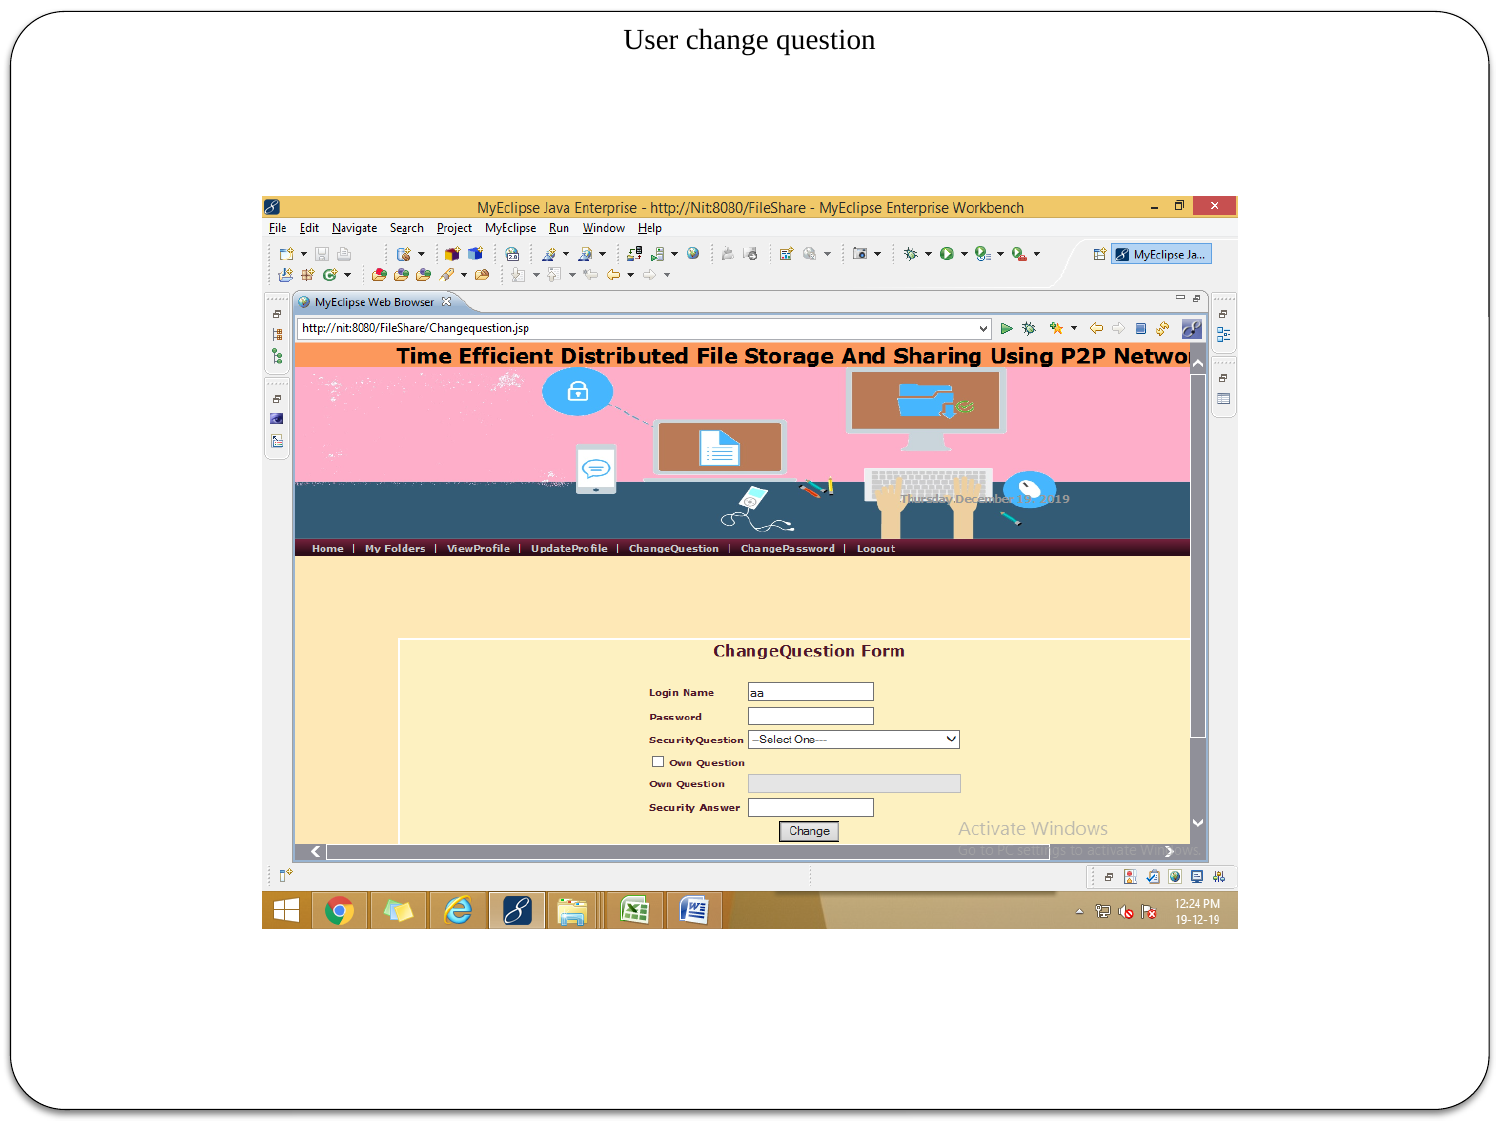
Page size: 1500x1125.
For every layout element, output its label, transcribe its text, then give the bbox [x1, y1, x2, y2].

picture [262, 196, 1238, 929]
text_box User change question [608, 12, 892, 63]
